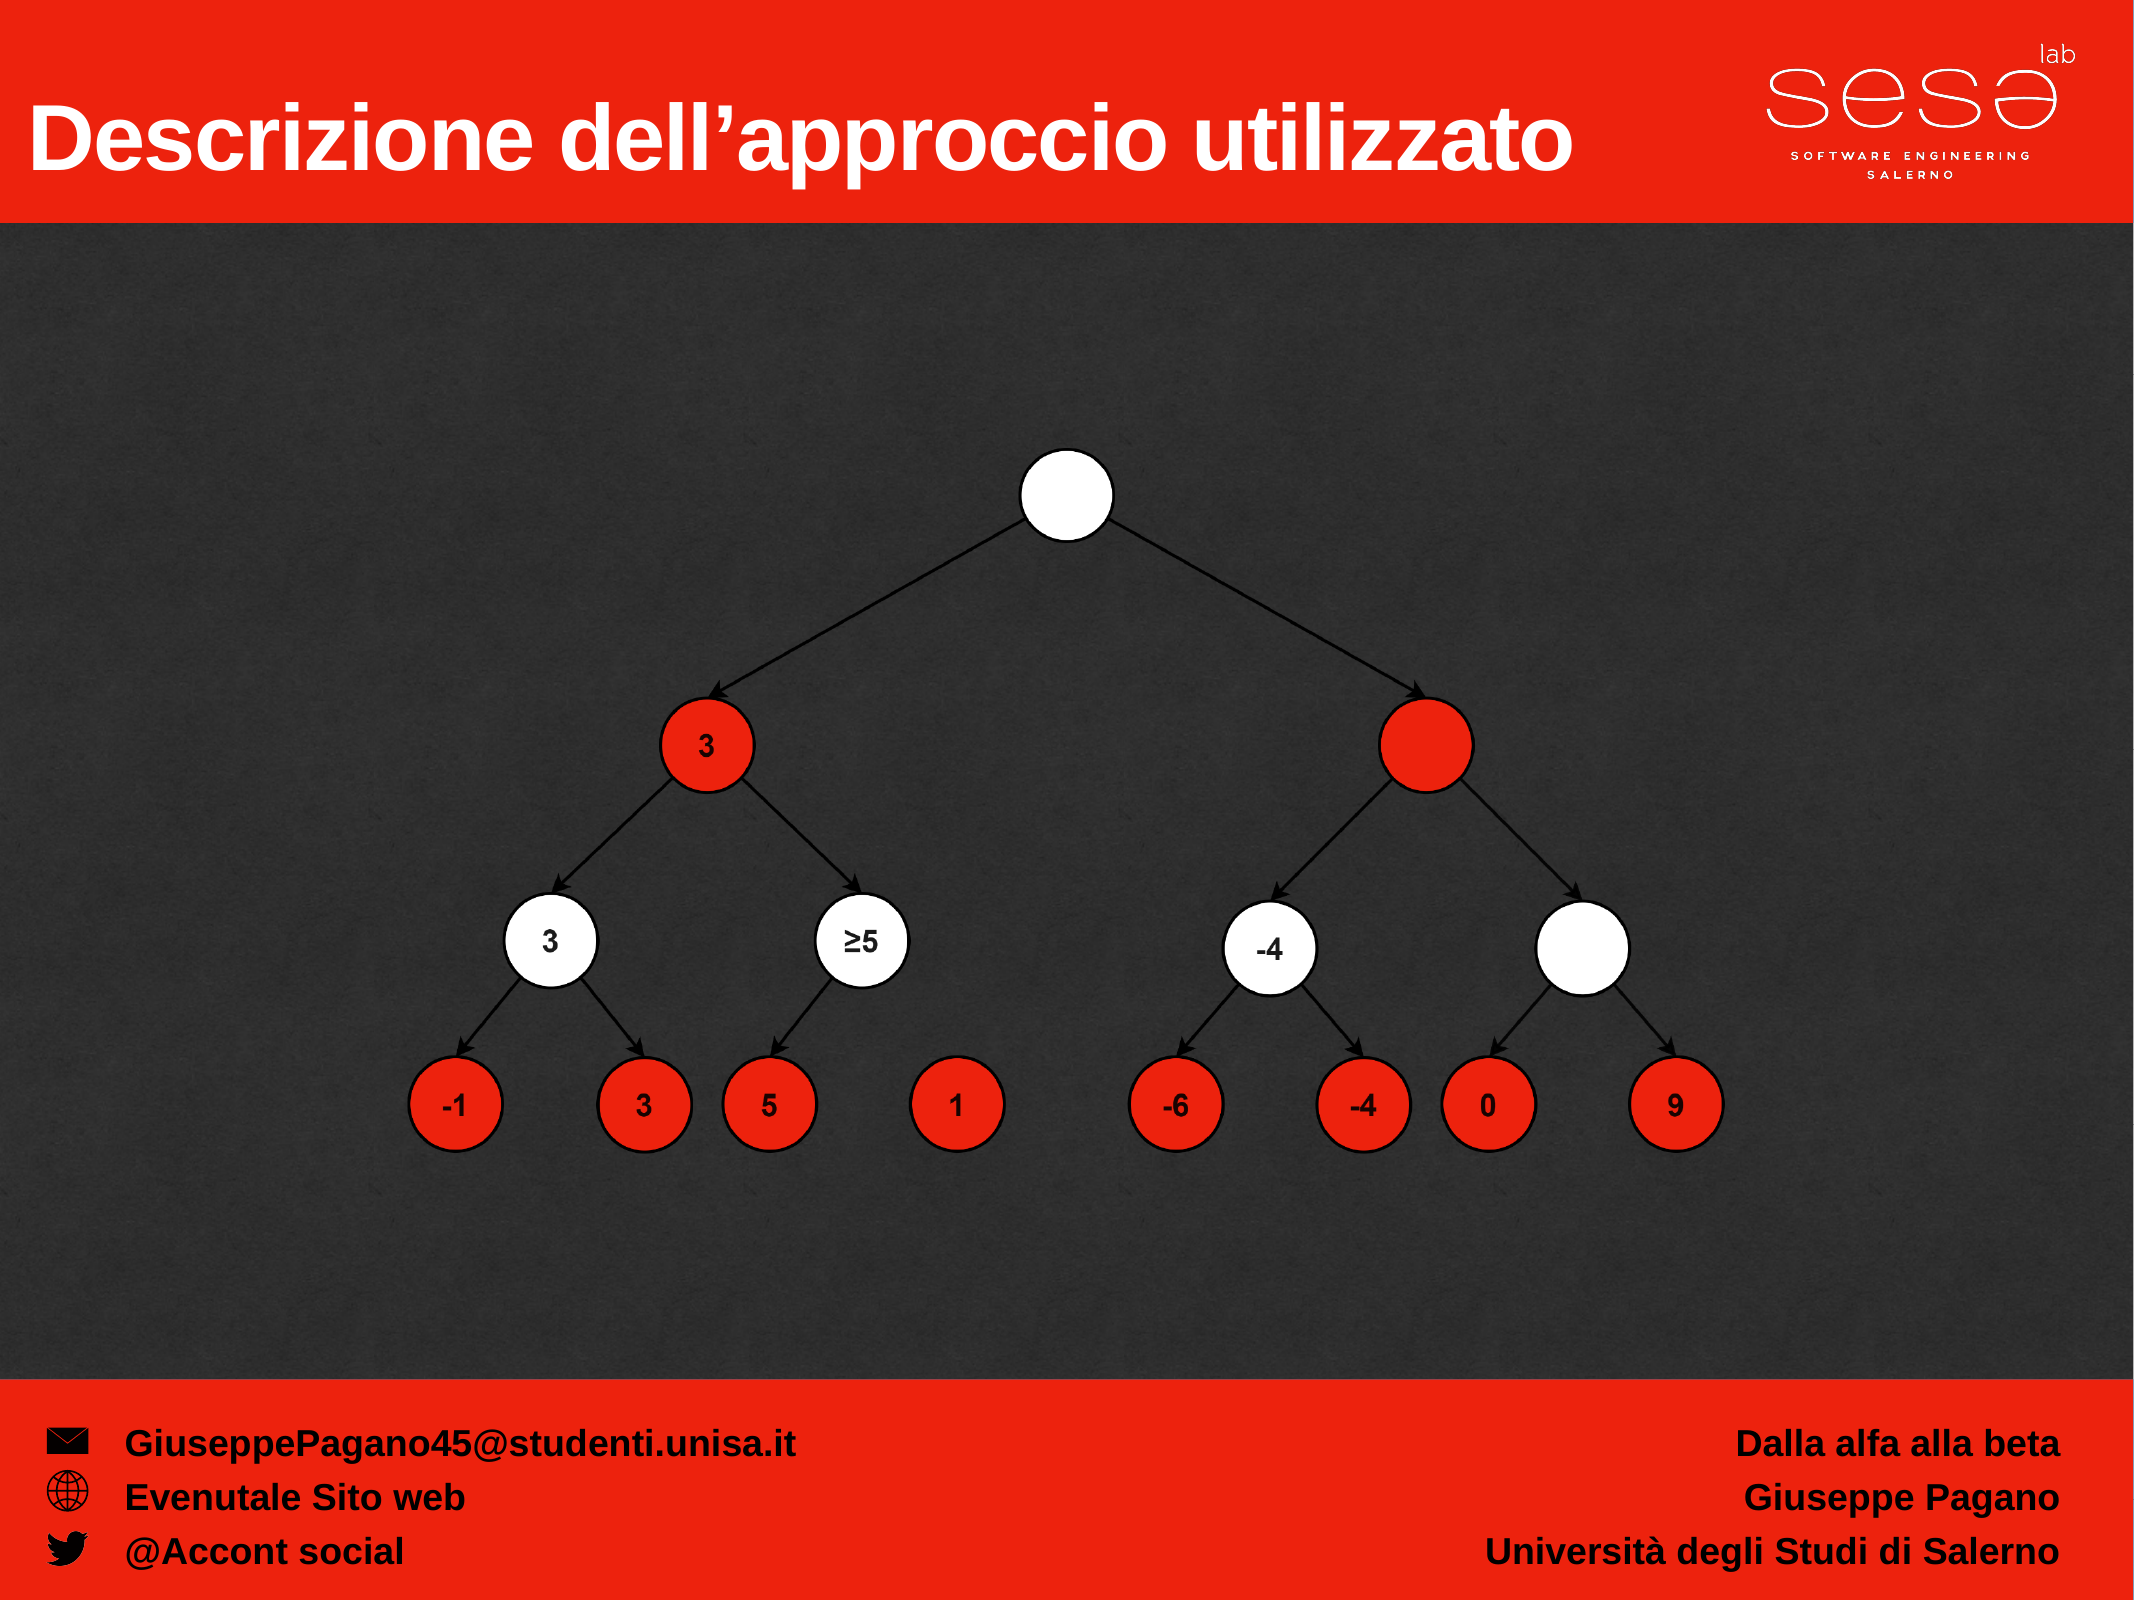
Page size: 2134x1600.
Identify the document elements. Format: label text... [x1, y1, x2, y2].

picture [46, 1527, 89, 1570]
text_box Descrizione dell’approccio utilizzato [19, 49, 1730, 197]
text_box [46, 1427, 89, 1454]
text_box Dalla alfa alla beta Giuseppe Pagano Università degli Studi di Salerno [1292, 1403, 2069, 1578]
text_box GiuseppePagano45@studenti.unisa.it Evenutale Sito web @Accont social [116, 1403, 893, 1578]
text_box [46, 1469, 89, 1512]
picture [1730, 24, 2094, 200]
text_box [0, 1379, 2134, 1600]
picture [0, 223, 2134, 1379]
text_box [0, 0, 2134, 223]
